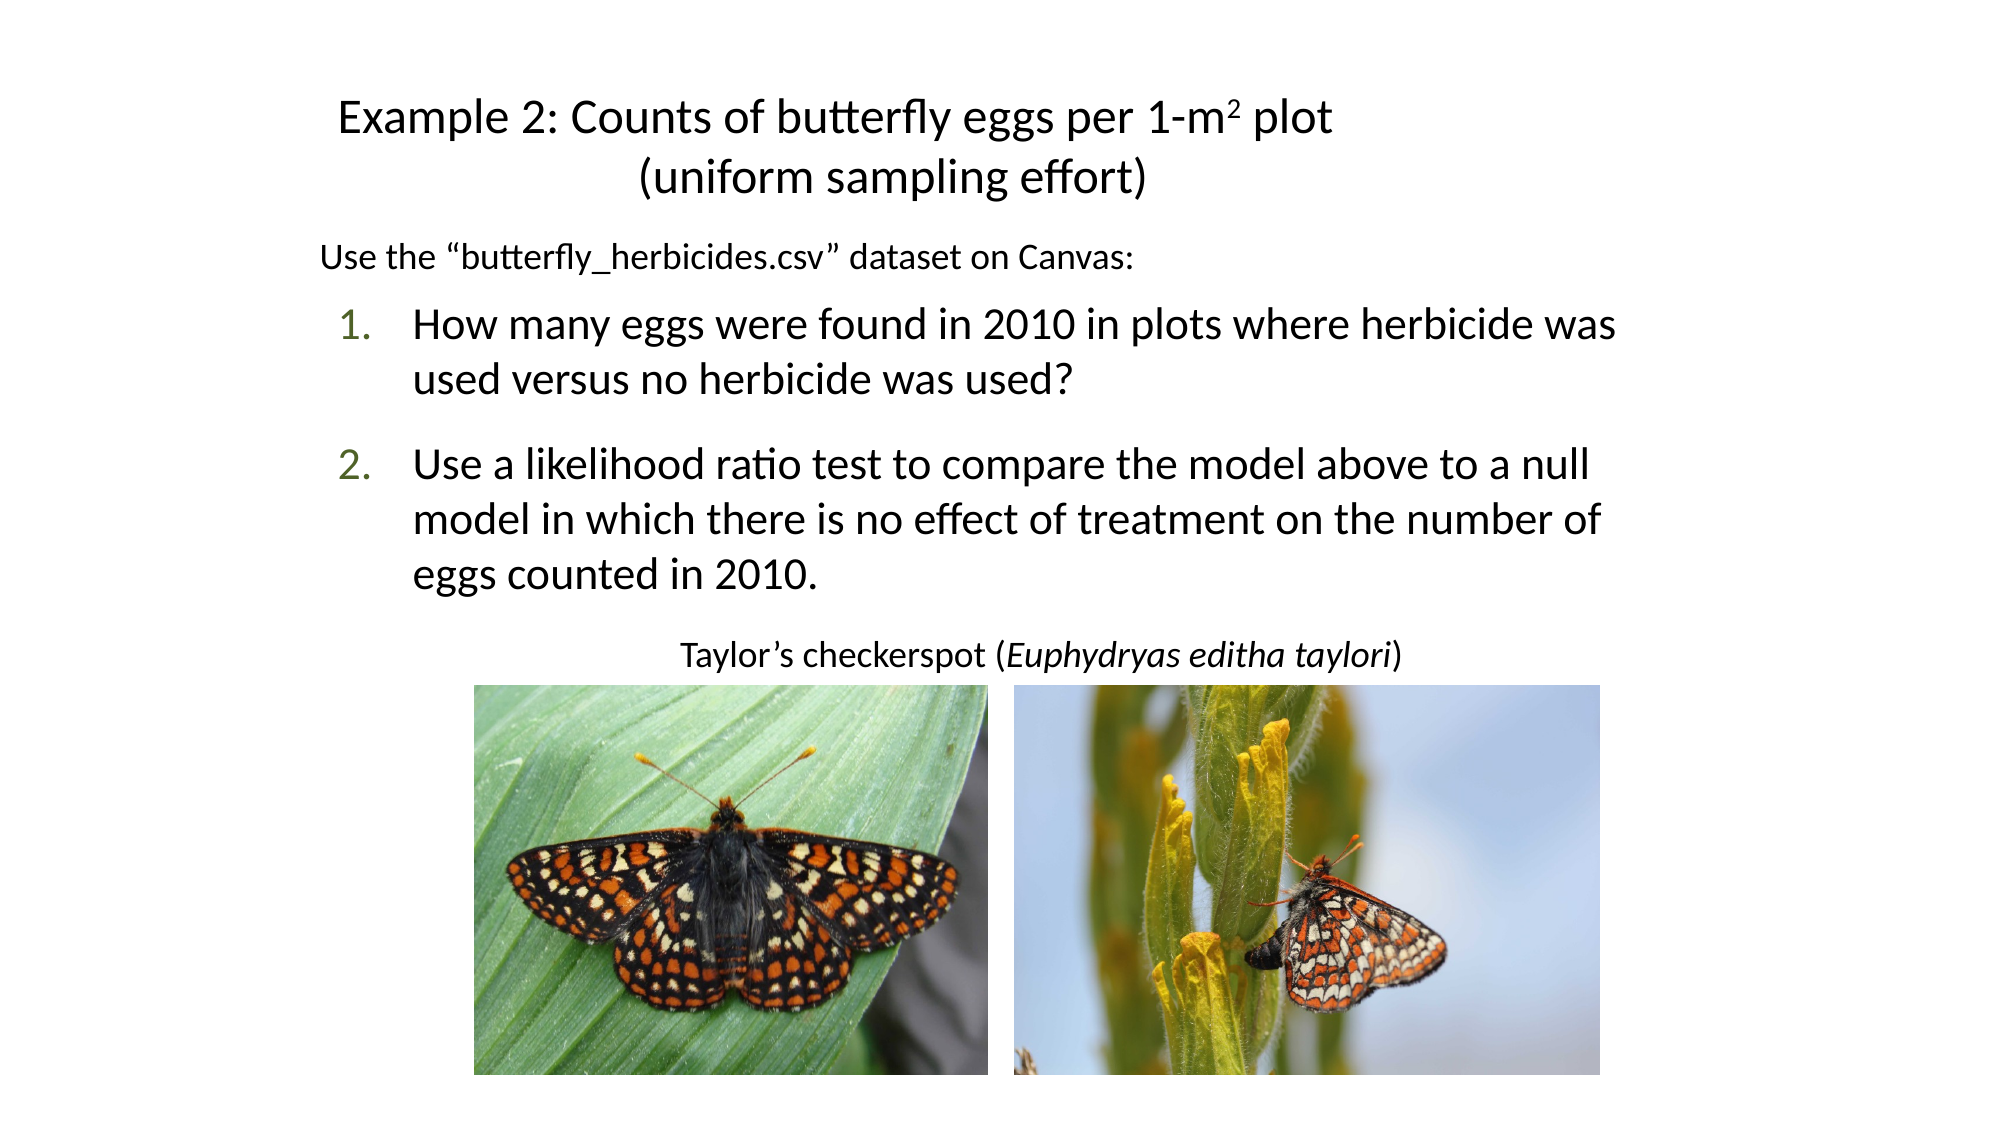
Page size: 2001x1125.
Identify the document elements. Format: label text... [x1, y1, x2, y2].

picture [1014, 684, 1601, 1076]
text_box Taylor’s checkerspot (Euphydryas editha taylori) [665, 622, 1418, 683]
text_box Example 2: Counts of butterfly eggs per 1-m2 plot (uniform sampling effort) How many eggs were found in 2010 in plots where herbicide was used versus no herbicide was used? Use a likelihood ratio test to compare the model above to a null model in which there is no effect of treatment on the number of eggs counted in 2010. [322, 76, 1688, 722]
text_box Use the “butterfly_herbicides.csv” dataset on Canvas: [304, 224, 1151, 285]
picture [474, 684, 988, 1076]
